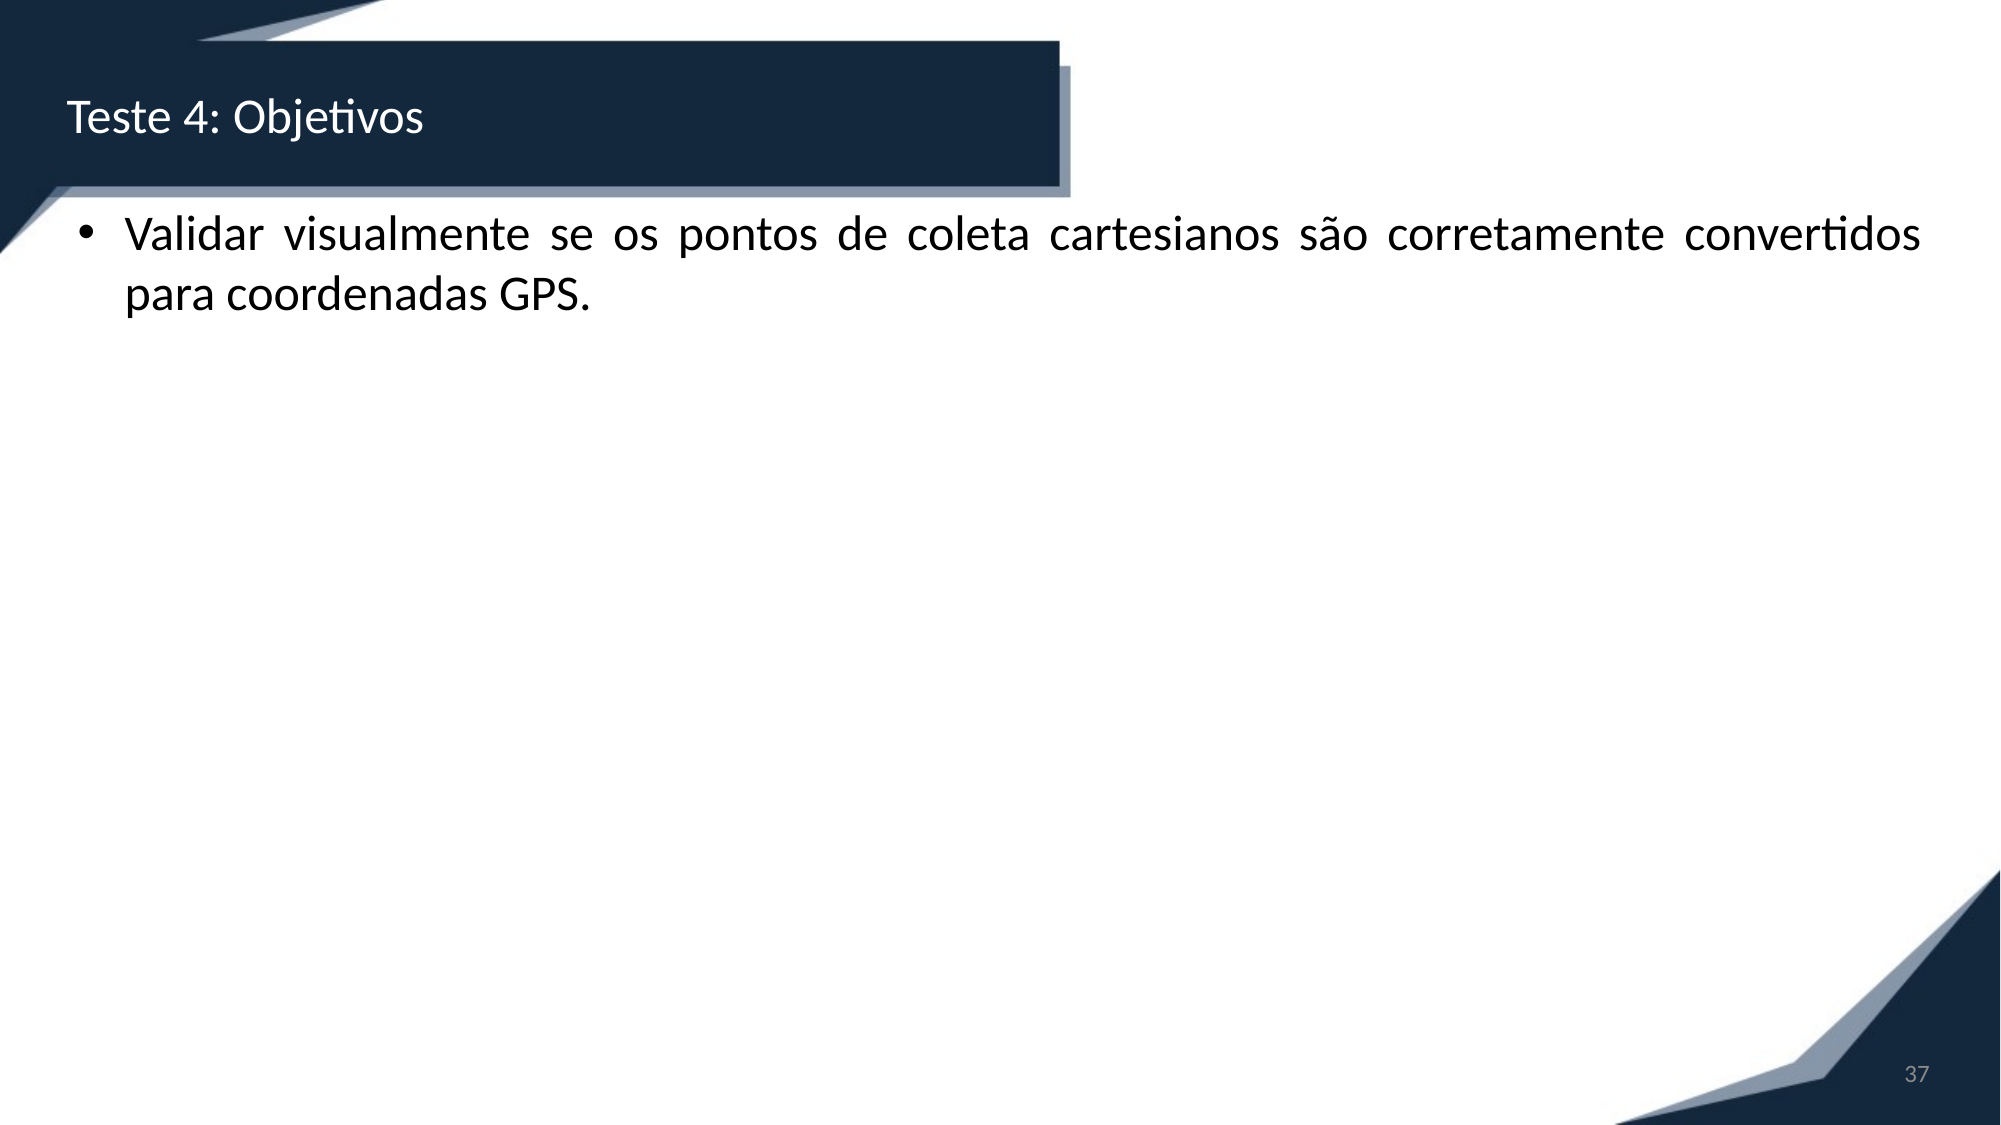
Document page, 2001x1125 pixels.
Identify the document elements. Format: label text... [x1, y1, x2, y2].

slide_number 37 [1478, 1042, 1945, 1103]
text_box Teste 4: Objetivos [19, 42, 1059, 185]
picture [0, 0, 2001, 1125]
text_box Validar visualmente se os pontos de coleta cartesianos são corretamente convertidos para coordenadas GPS. [62, 193, 1937, 329]
